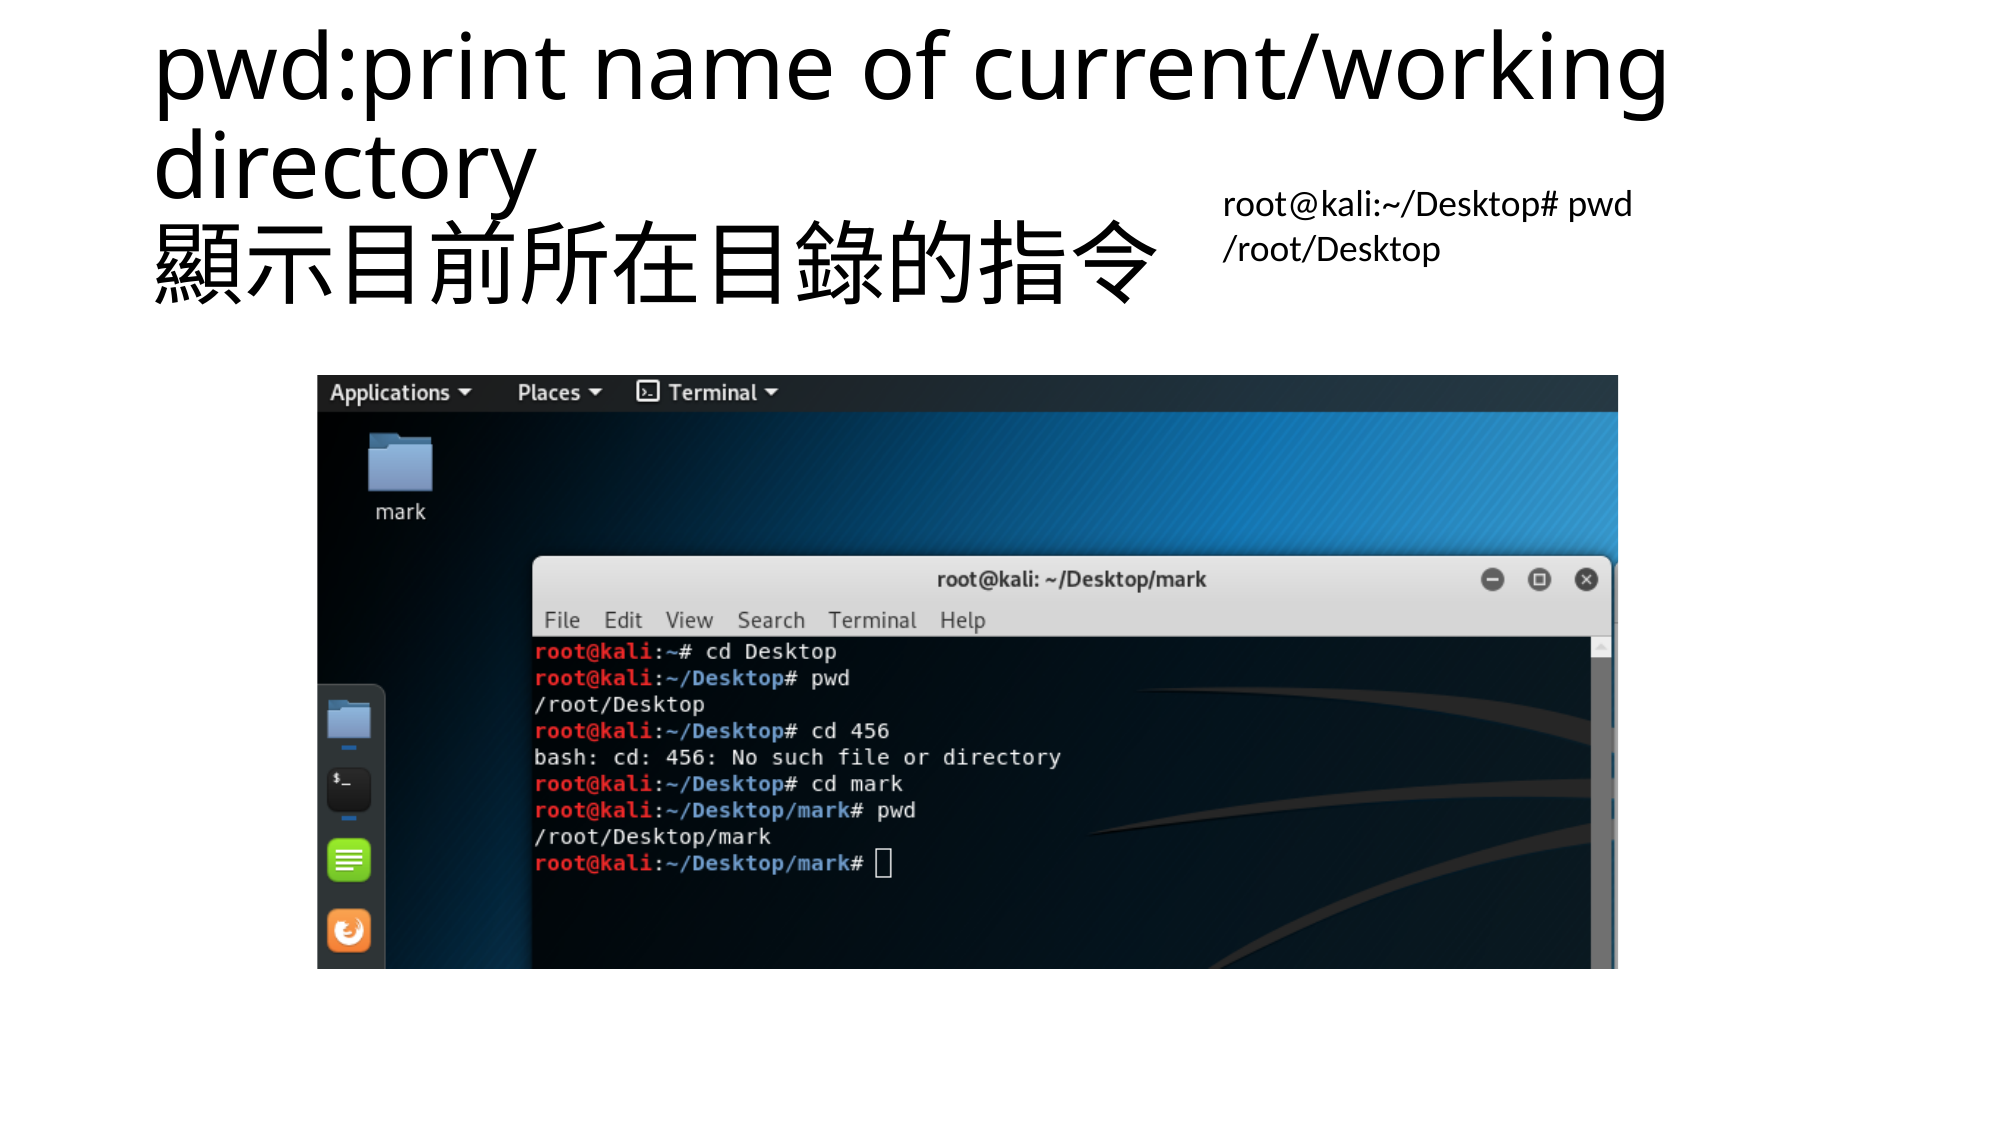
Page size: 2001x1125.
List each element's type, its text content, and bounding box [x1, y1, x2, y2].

title pwd:print name of current/working directory 顯示目前所在目錄的指令 [137, 59, 1863, 278]
text_box root@kali:~/Desktop# pwd /root/Desktop [1208, 171, 1815, 276]
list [317, 374, 1619, 970]
